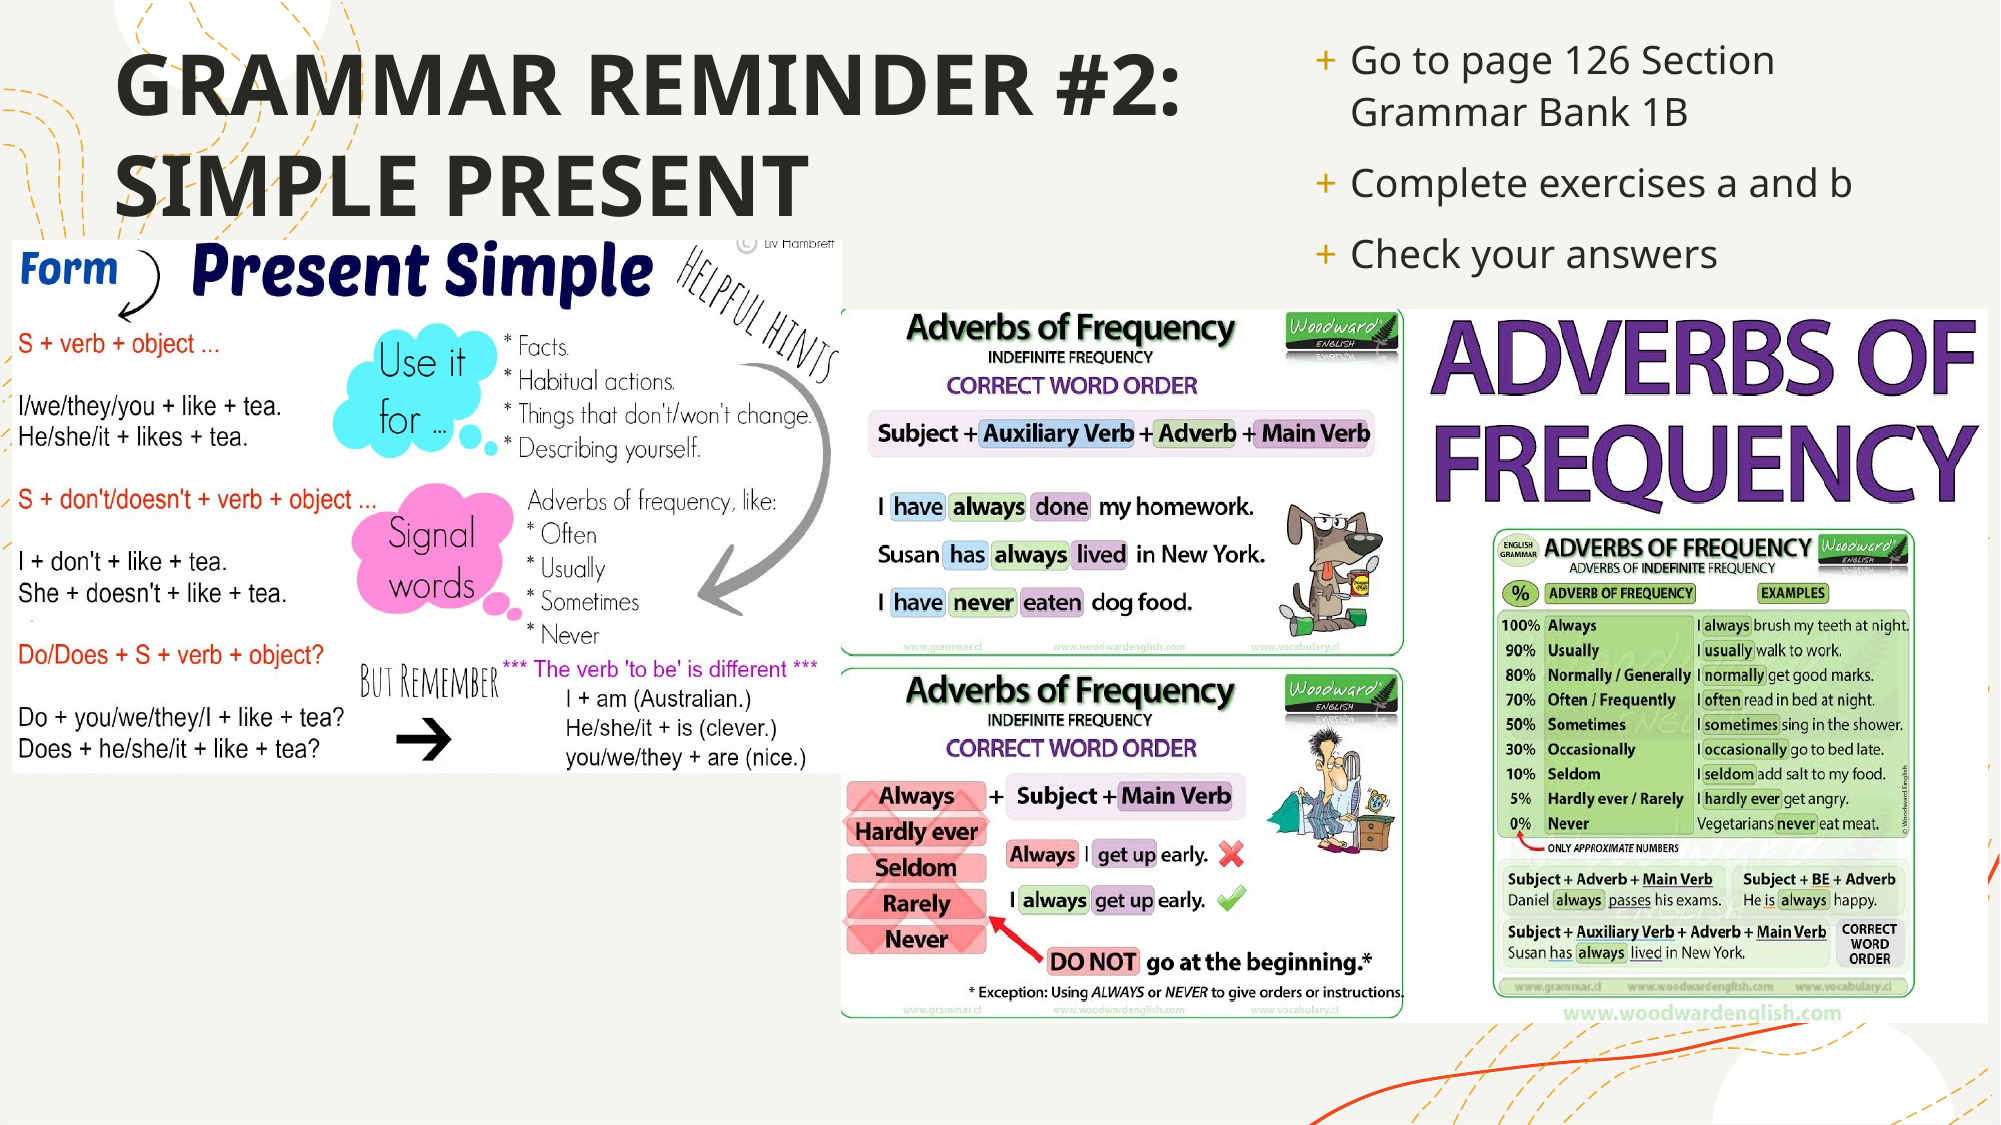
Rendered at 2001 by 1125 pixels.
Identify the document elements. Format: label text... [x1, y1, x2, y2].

picture [12, 240, 1988, 1023]
list Go to page 126 Section Grammar Bank 1B Complete exercises a and b Check your answers [1299, 23, 1967, 287]
title GRAMMAR REMINDER #2: SIMPLE PRESENT [98, 23, 1299, 241]
